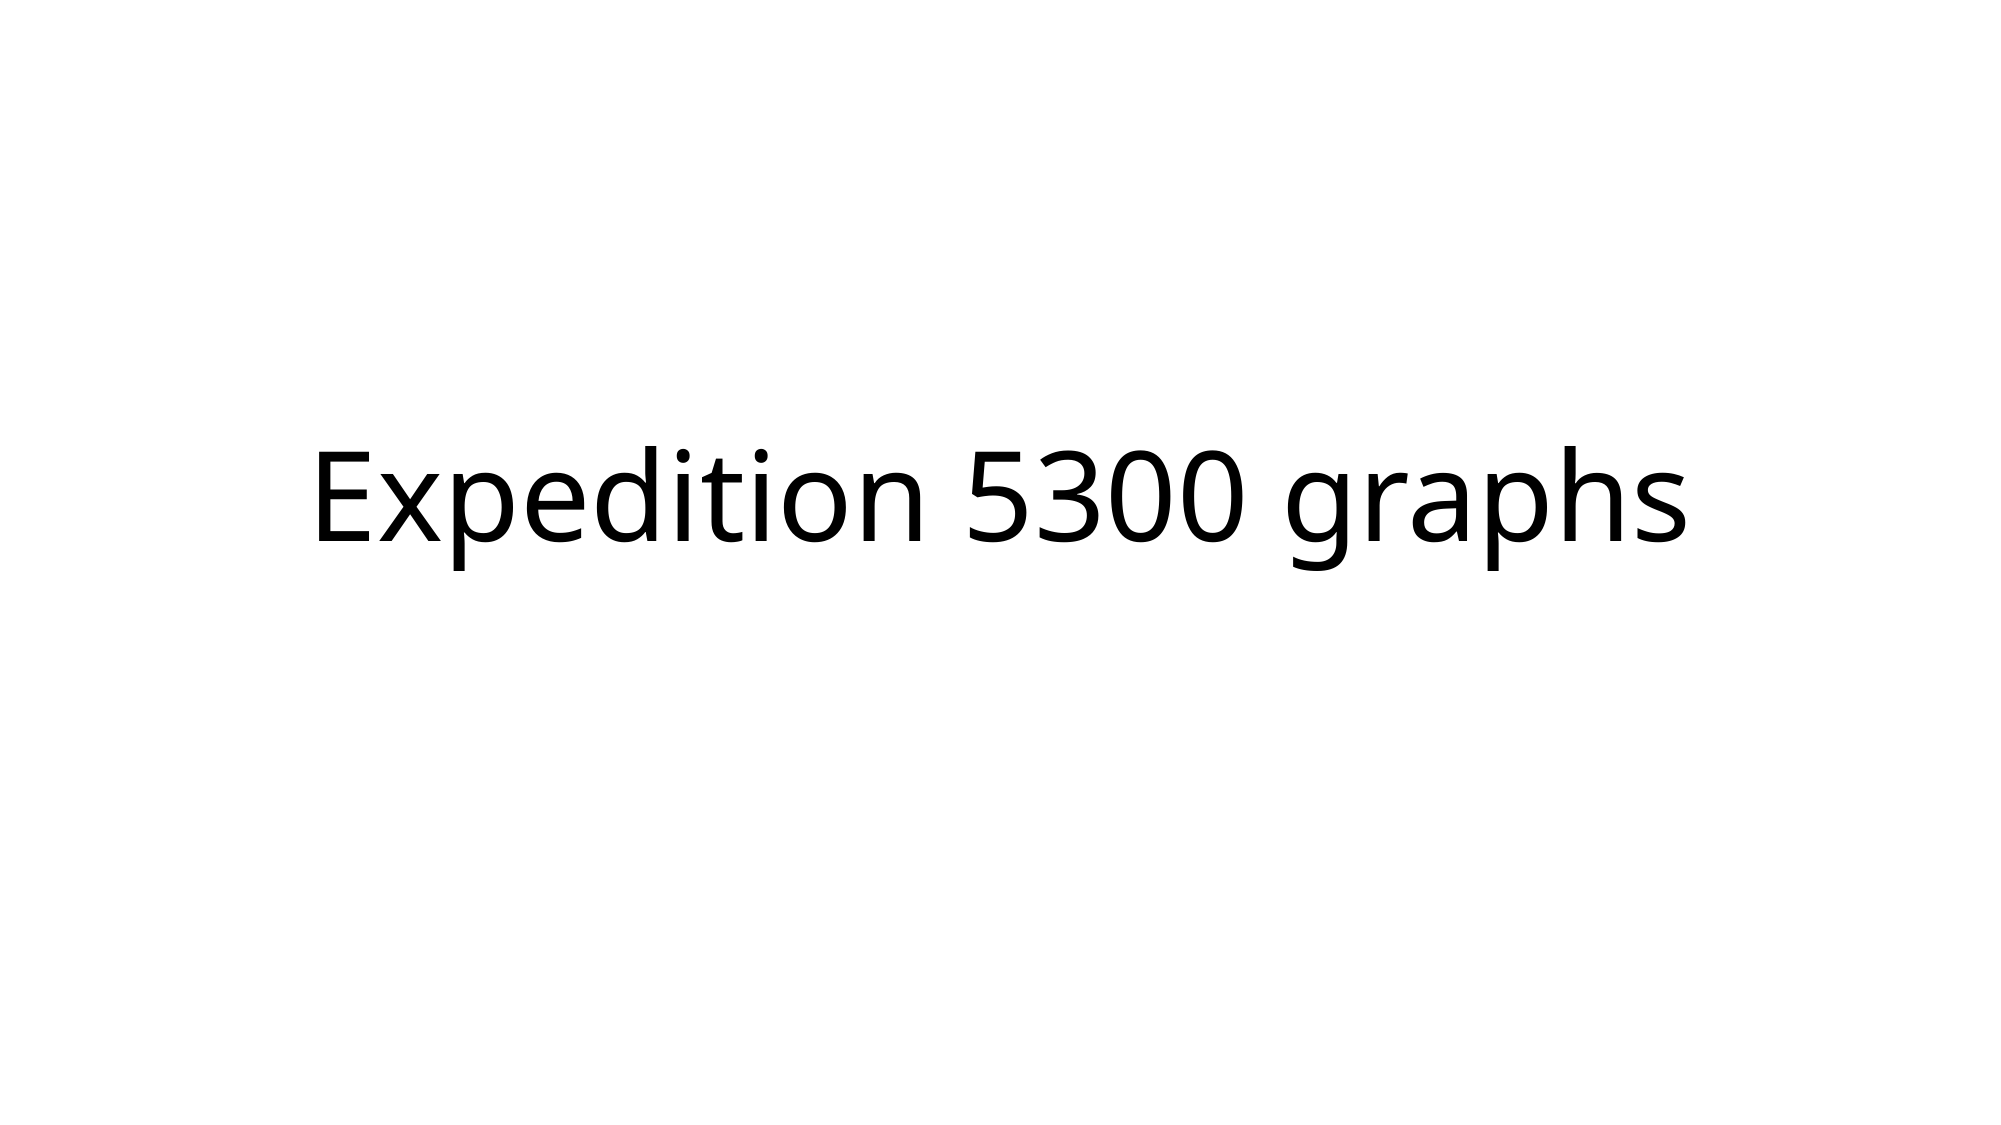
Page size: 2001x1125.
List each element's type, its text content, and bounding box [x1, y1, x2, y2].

title Expedition 5300 graphs [249, 184, 1750, 576]
